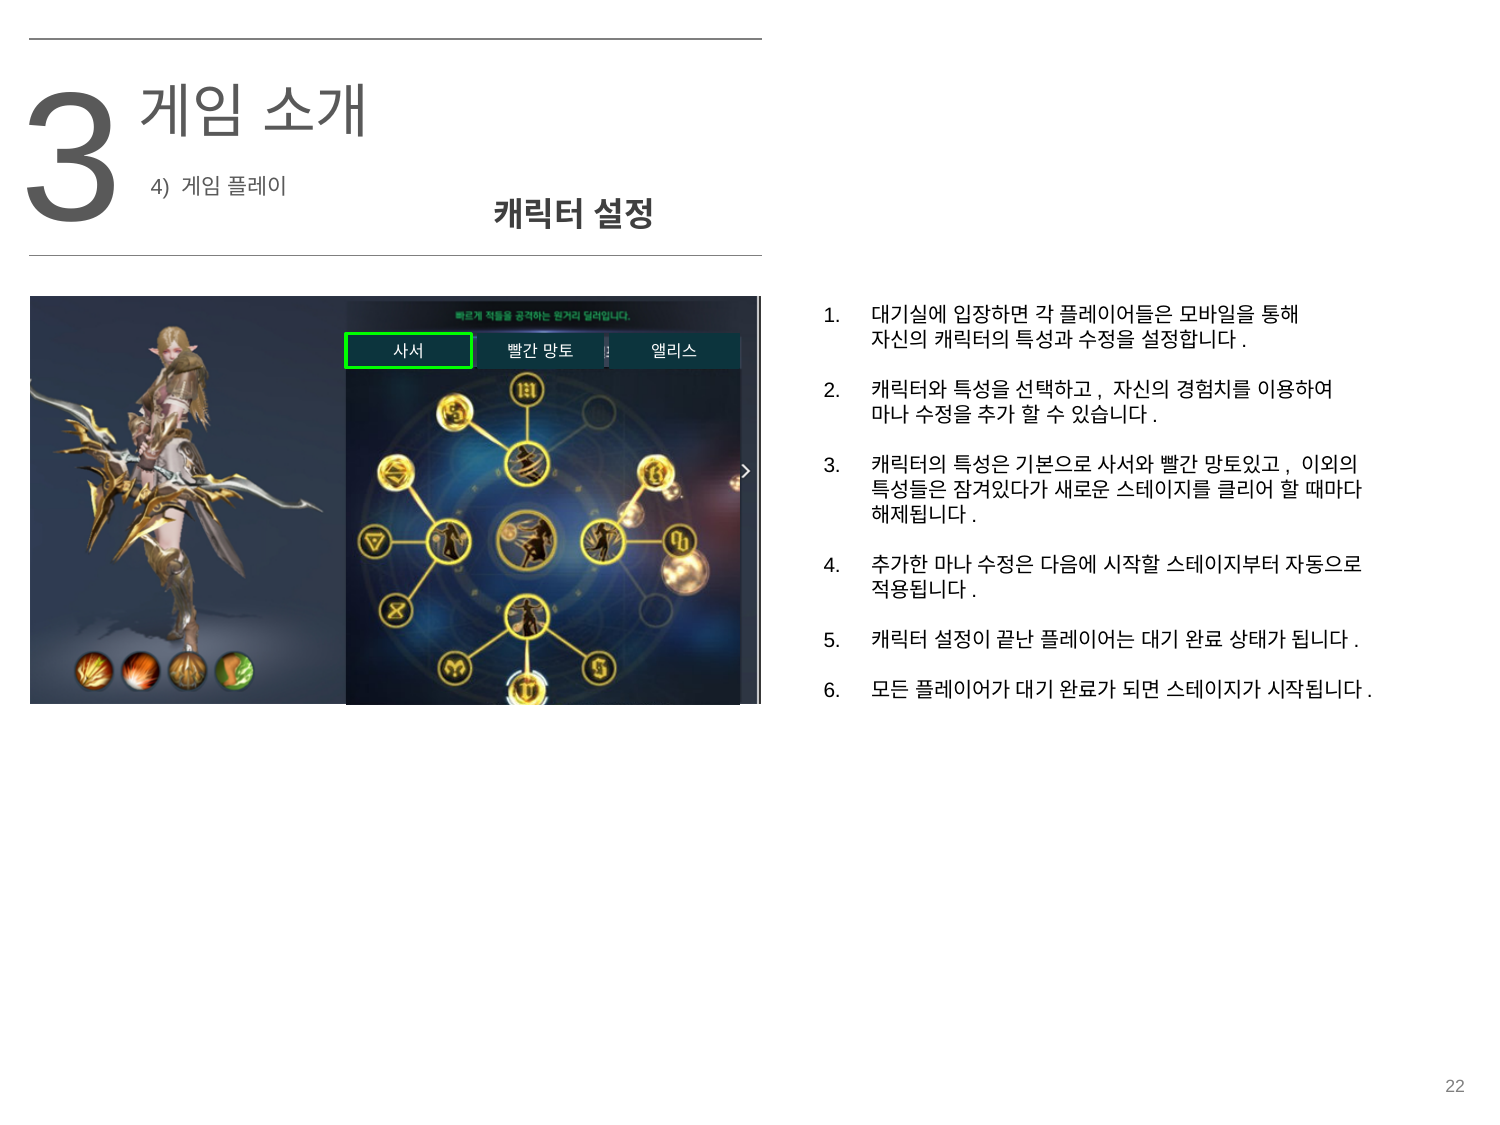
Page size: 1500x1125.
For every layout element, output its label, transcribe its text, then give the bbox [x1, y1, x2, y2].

text_box 3 [5, 29, 183, 268]
text_box 캐릭터 설정 [290, 185, 858, 262]
text_box 대기실에 입장하면 각 플레이어들은 모바일을 통해 자신의 캐릭터의 특성과 수정을 설정합니다. 캐릭터와 특성을 선택하고, 자신의 경험치를 이용하여 마나 수정을 추가 할 수 있습니다. 캐릭터의 특성은 기본으로 사서와 빨간 망토있고, 이외의 특성들은 잠겨있다가 새로운 스테이지를 클리어 할 때마다 해제됩니다. 추가한 마나 수정은 다음에 시작할 스테이지부터 자동으로 적용됩니다. 캐릭터 설정이 끝난 플레이어는 대기 완료 상태가 됩니다. 모든 플레이어가 대기 완료가 되면 스테이지가 시작됩니다. [781, 286, 1435, 870]
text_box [29, 295, 762, 705]
text_box 4) 게임 플레이 [183, 148, 821, 236]
text_box 게임 소개 [183, 66, 798, 148]
